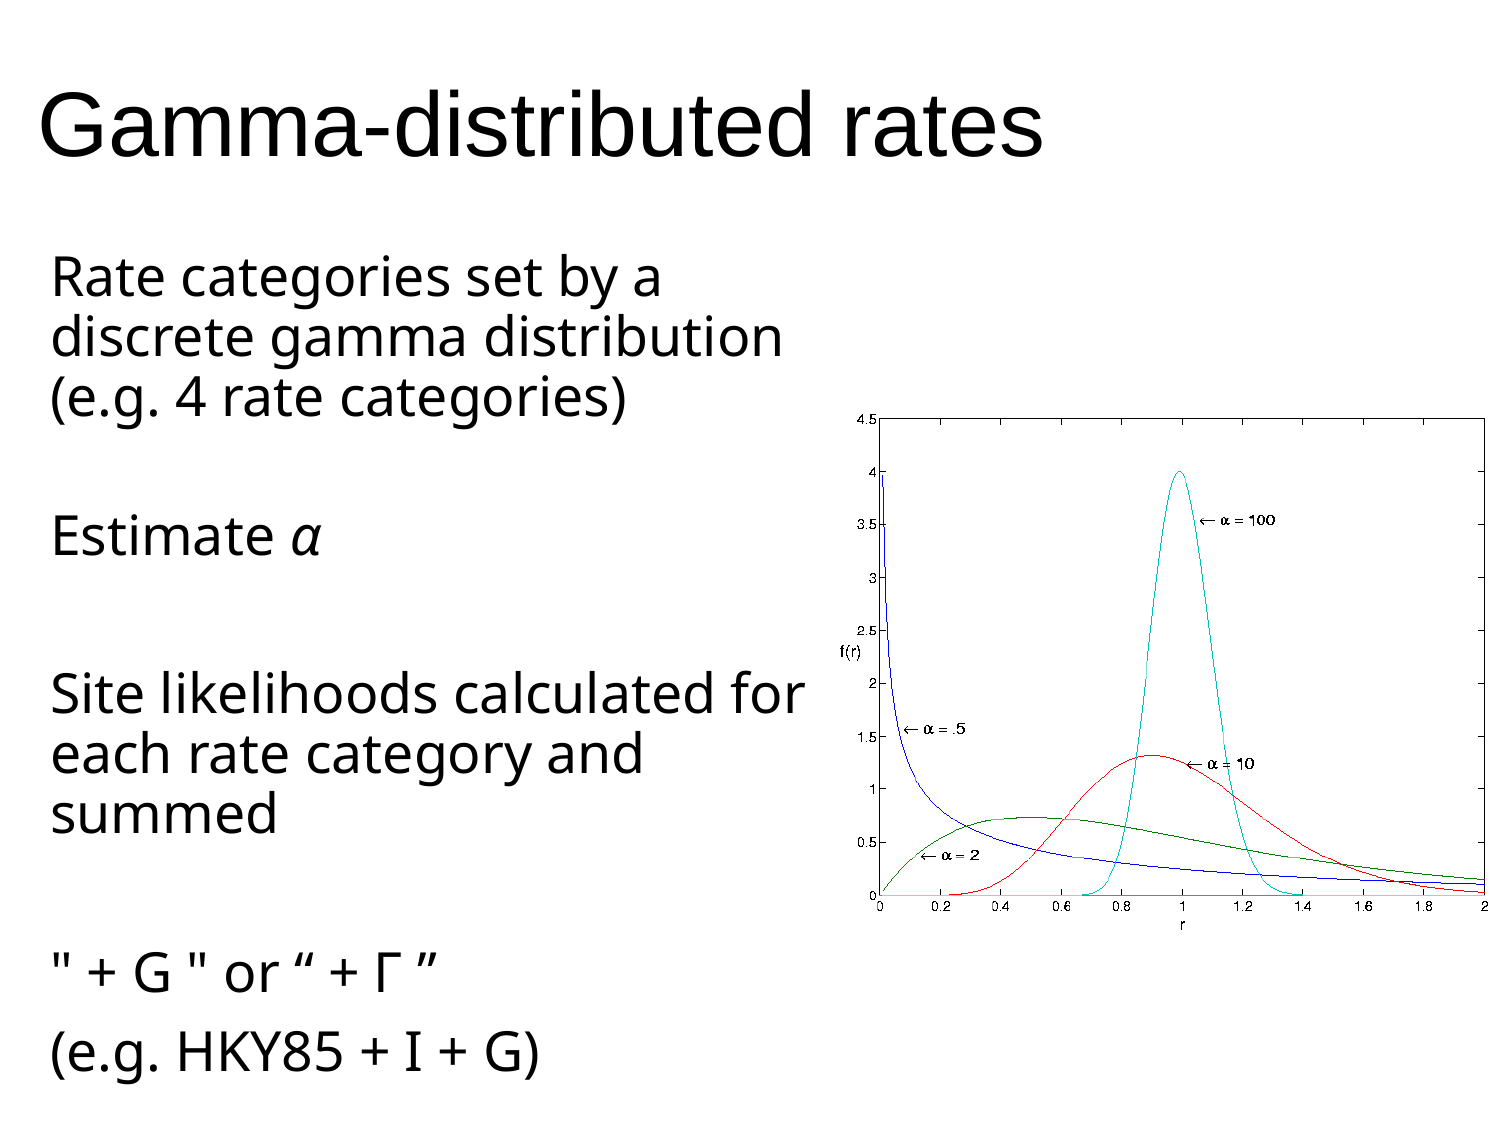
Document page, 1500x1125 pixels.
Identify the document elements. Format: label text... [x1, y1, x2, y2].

picture [839, 405, 1493, 933]
list Rate categories set by a discrete gamma distribution (e.g. 4 rate categories) Estimate α Site likelihoods calculated for each rate category and summed " + G " or “ + Г ” (e.g. HKY85 + I + G) [35, 241, 823, 1102]
title Gamma-distributed rates [22, 17, 1316, 236]
